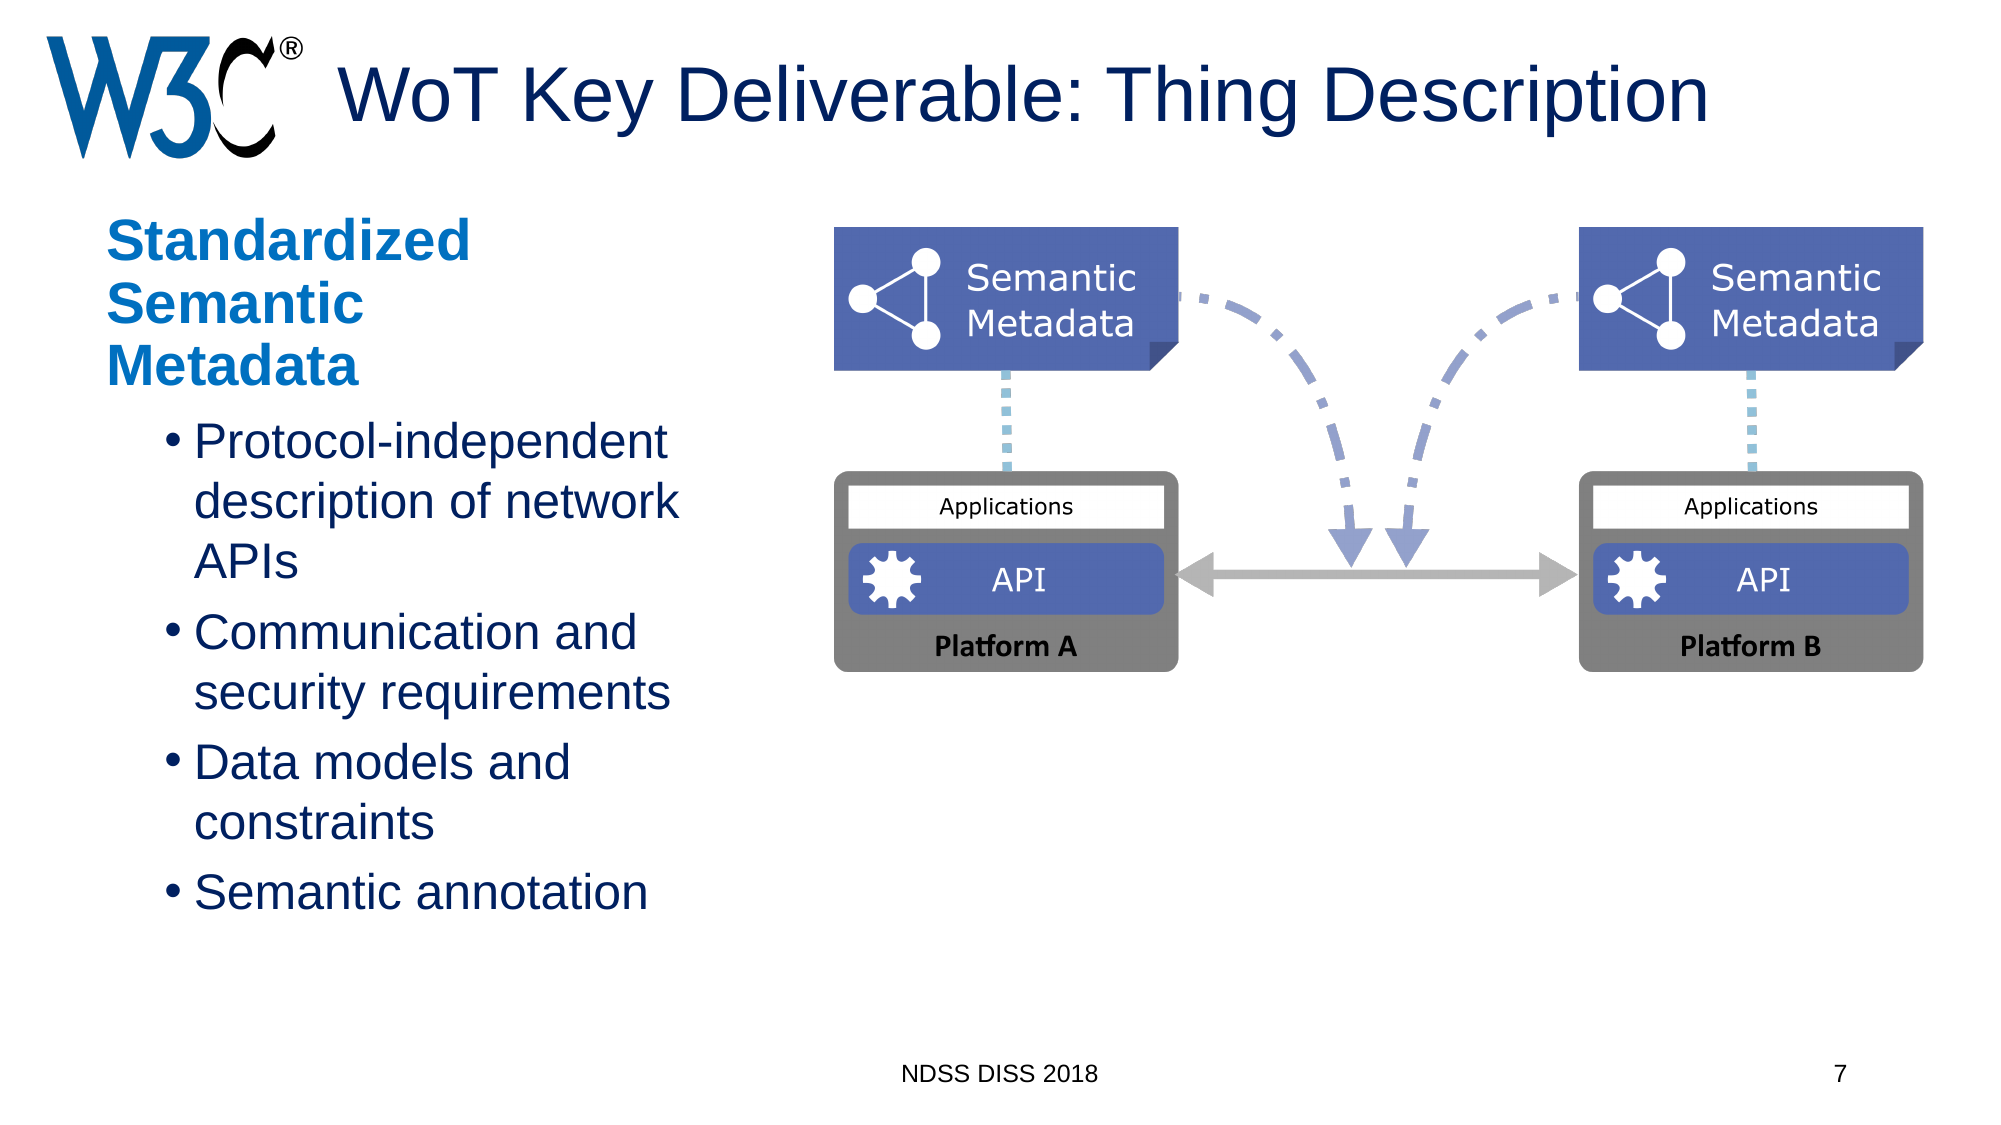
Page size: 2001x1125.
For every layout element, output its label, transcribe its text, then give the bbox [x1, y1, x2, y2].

slide_number 7 [1412, 1042, 1863, 1103]
picture [40, 5, 309, 189]
footer NDSS DISS 2018 [662, 1042, 1338, 1103]
list Standardized Semantic Metadata Protocol-independent description of network APIs Communication and security requirements Data models and constraints Semantic annotation [90, 202, 756, 1025]
picture [834, 227, 1924, 673]
title WoT Key Deliverable: Thing Description [322, 20, 1924, 175]
